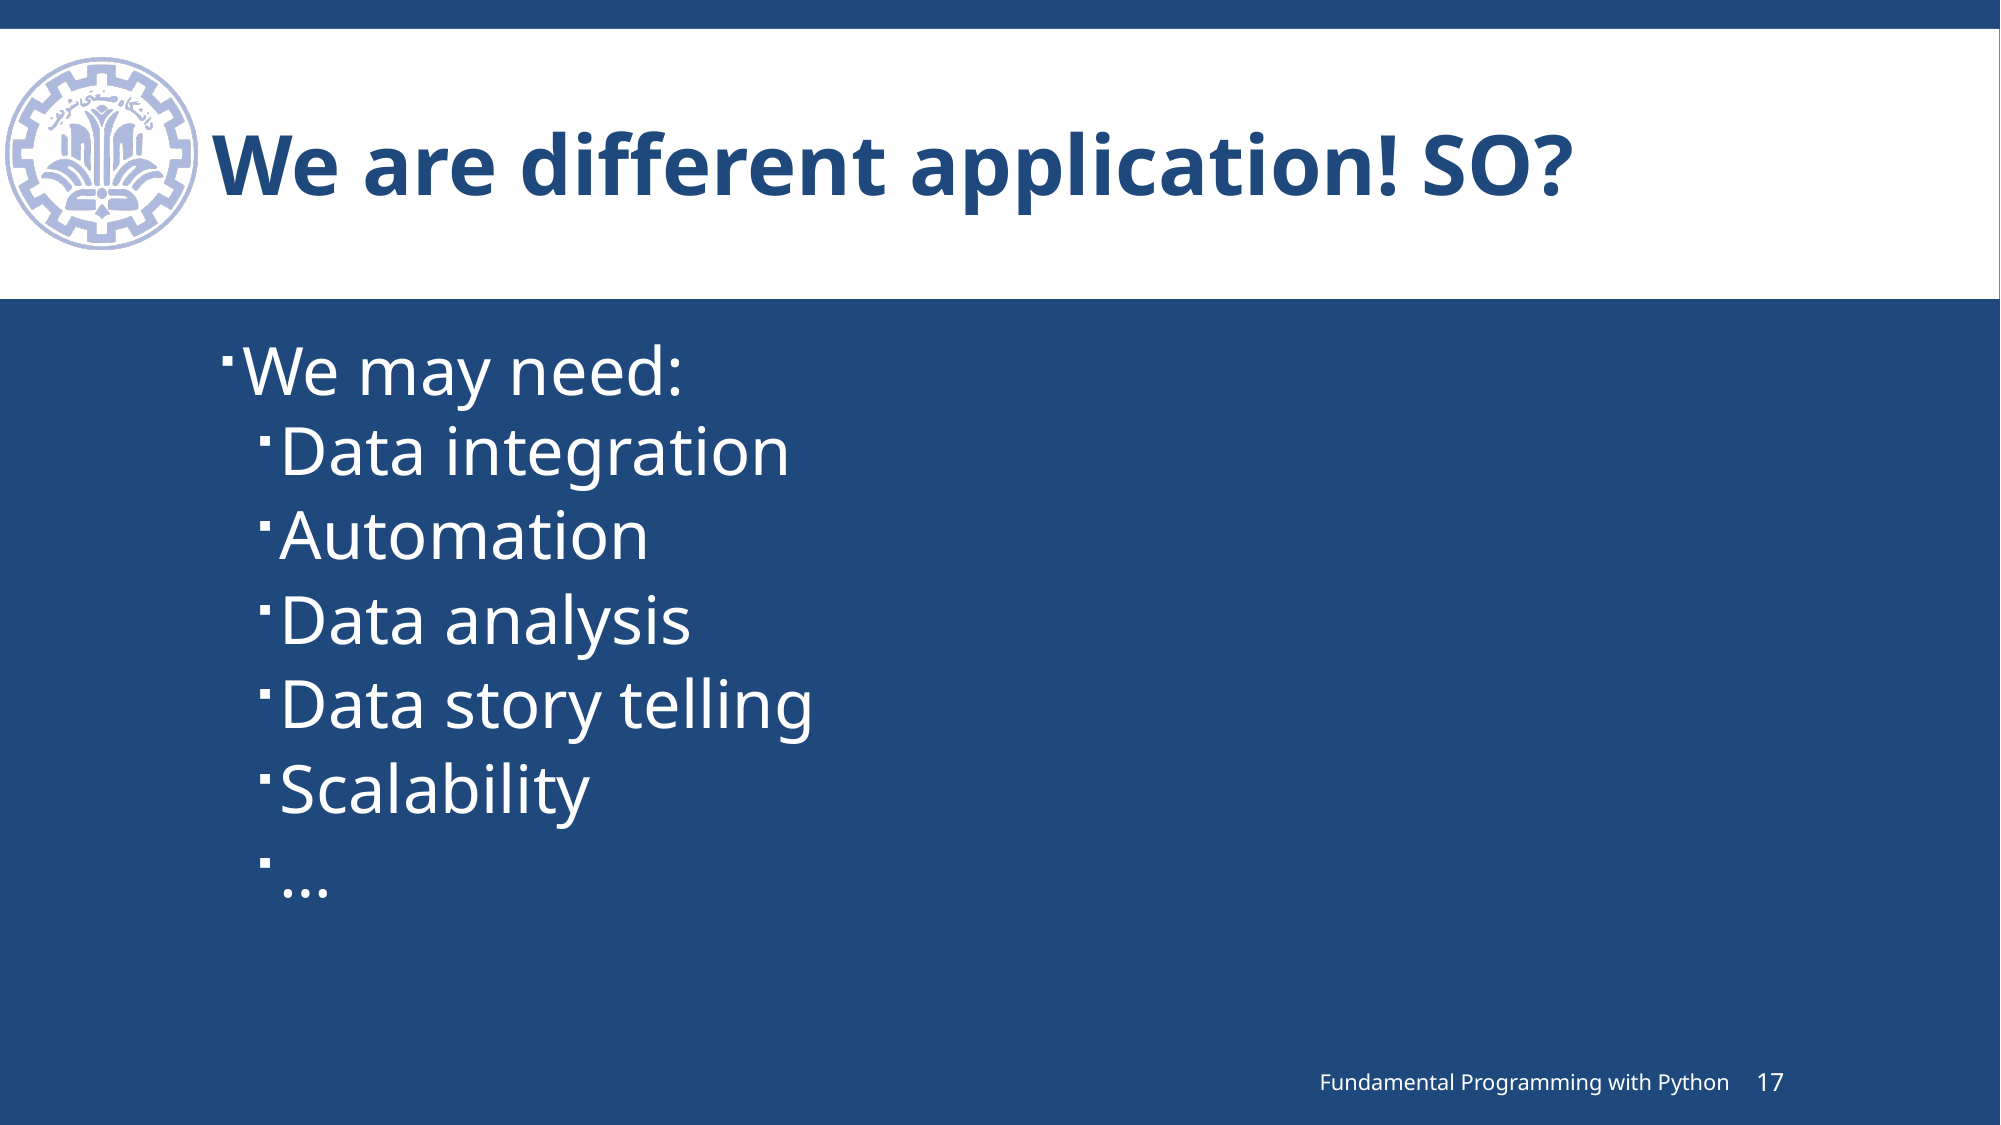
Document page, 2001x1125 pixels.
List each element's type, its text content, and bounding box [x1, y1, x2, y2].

footer Fundamental Programming with Python [918, 1053, 1746, 1114]
slide_number 17 [1748, 1053, 1904, 1114]
title We are different application! SO? [197, 46, 1803, 295]
list We may need: Data integration Automation Data analysis Data story telling Scalability … [197, 329, 1803, 1020]
